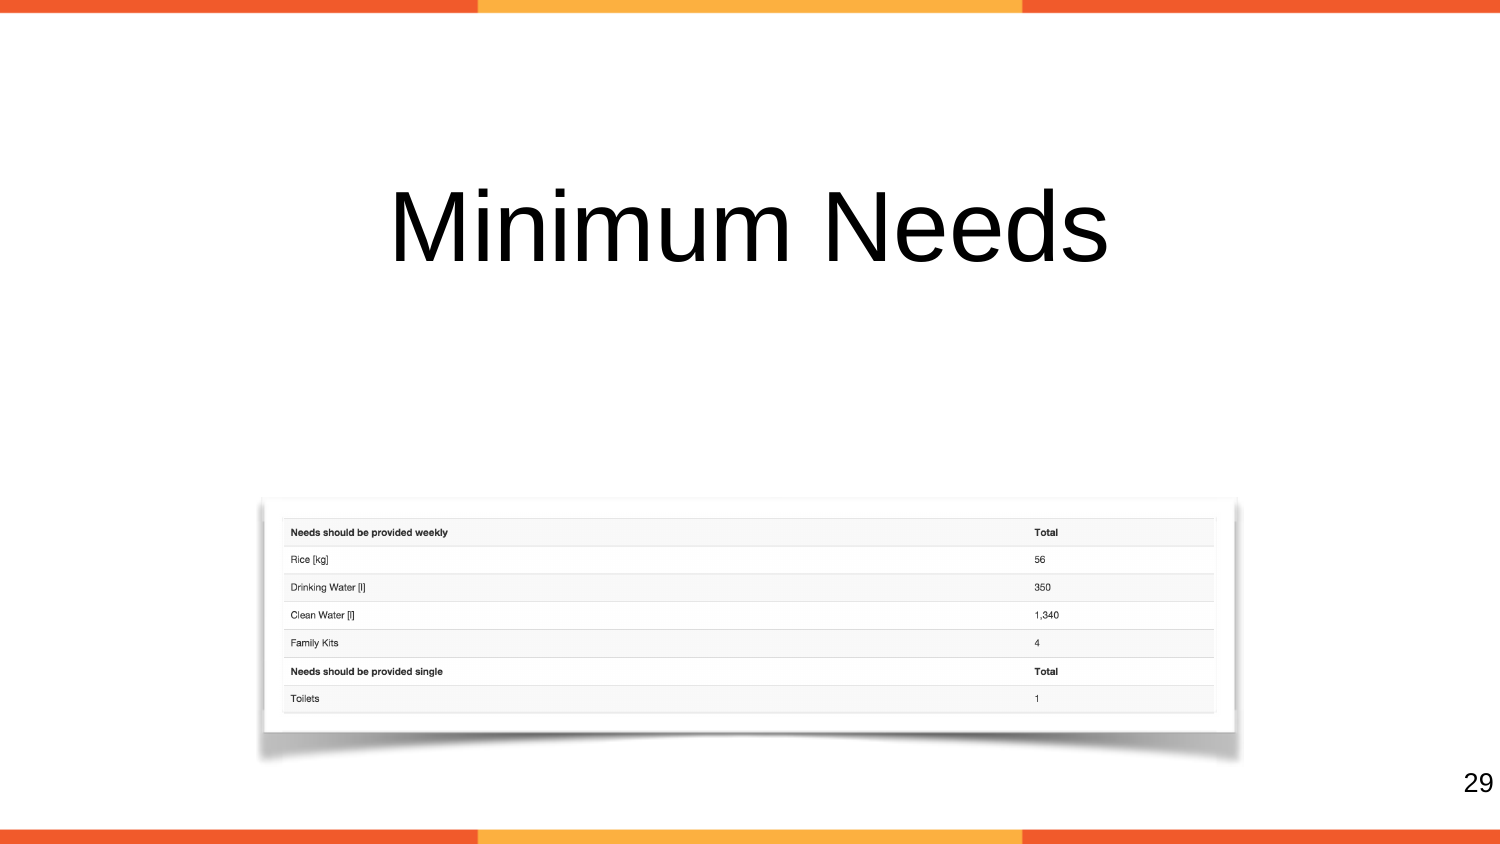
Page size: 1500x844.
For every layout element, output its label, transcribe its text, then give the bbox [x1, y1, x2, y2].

title Minimum Needs [69, 94, 1430, 282]
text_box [256, 497, 1244, 767]
slide_number ‹#› [1403, 751, 1494, 812]
picture [0, 0, 1500, 844]
